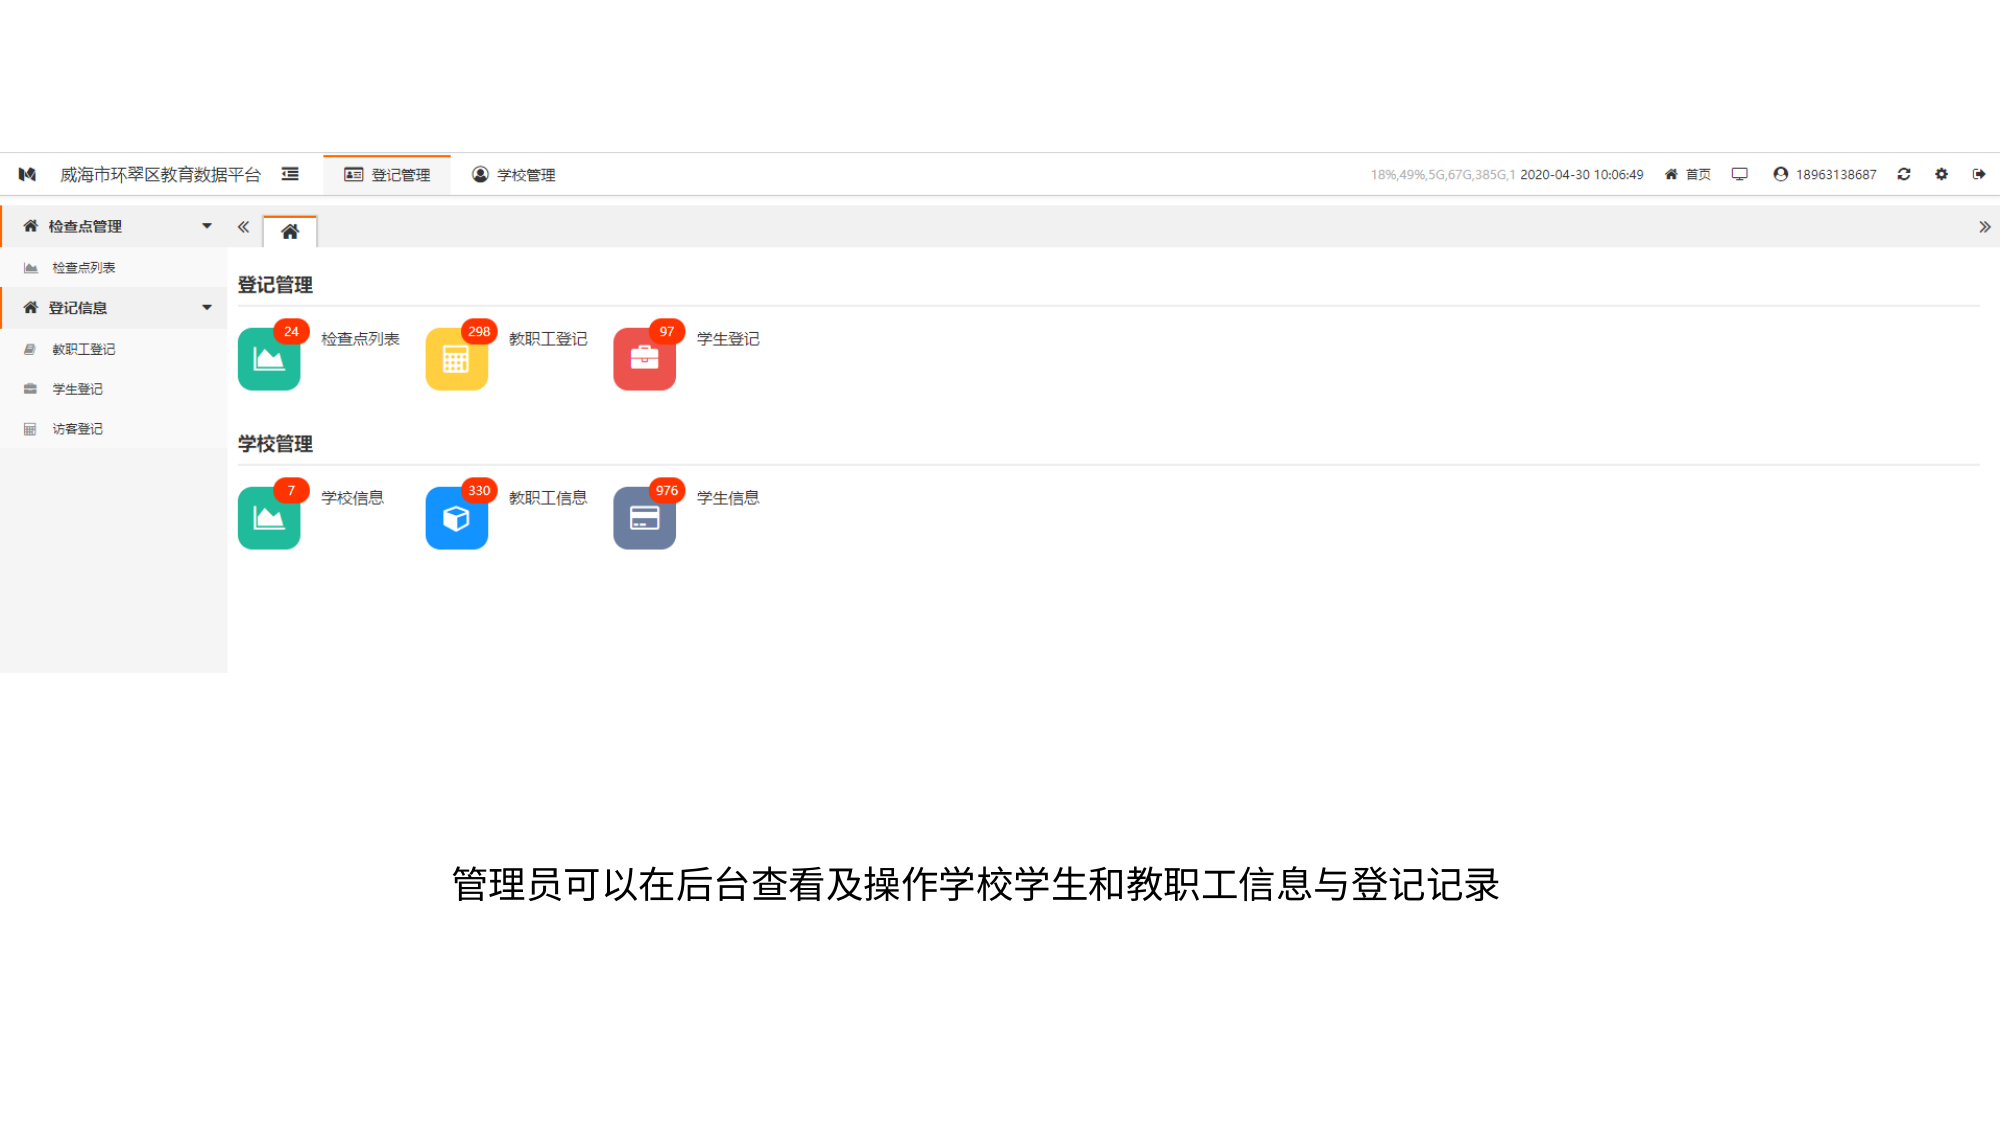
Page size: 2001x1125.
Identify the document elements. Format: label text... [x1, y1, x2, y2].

text_box 管理员可以在后台查看及操作学校学生和教职工信息与登记记录 [436, 853, 1538, 914]
picture [0, 151, 2000, 673]
